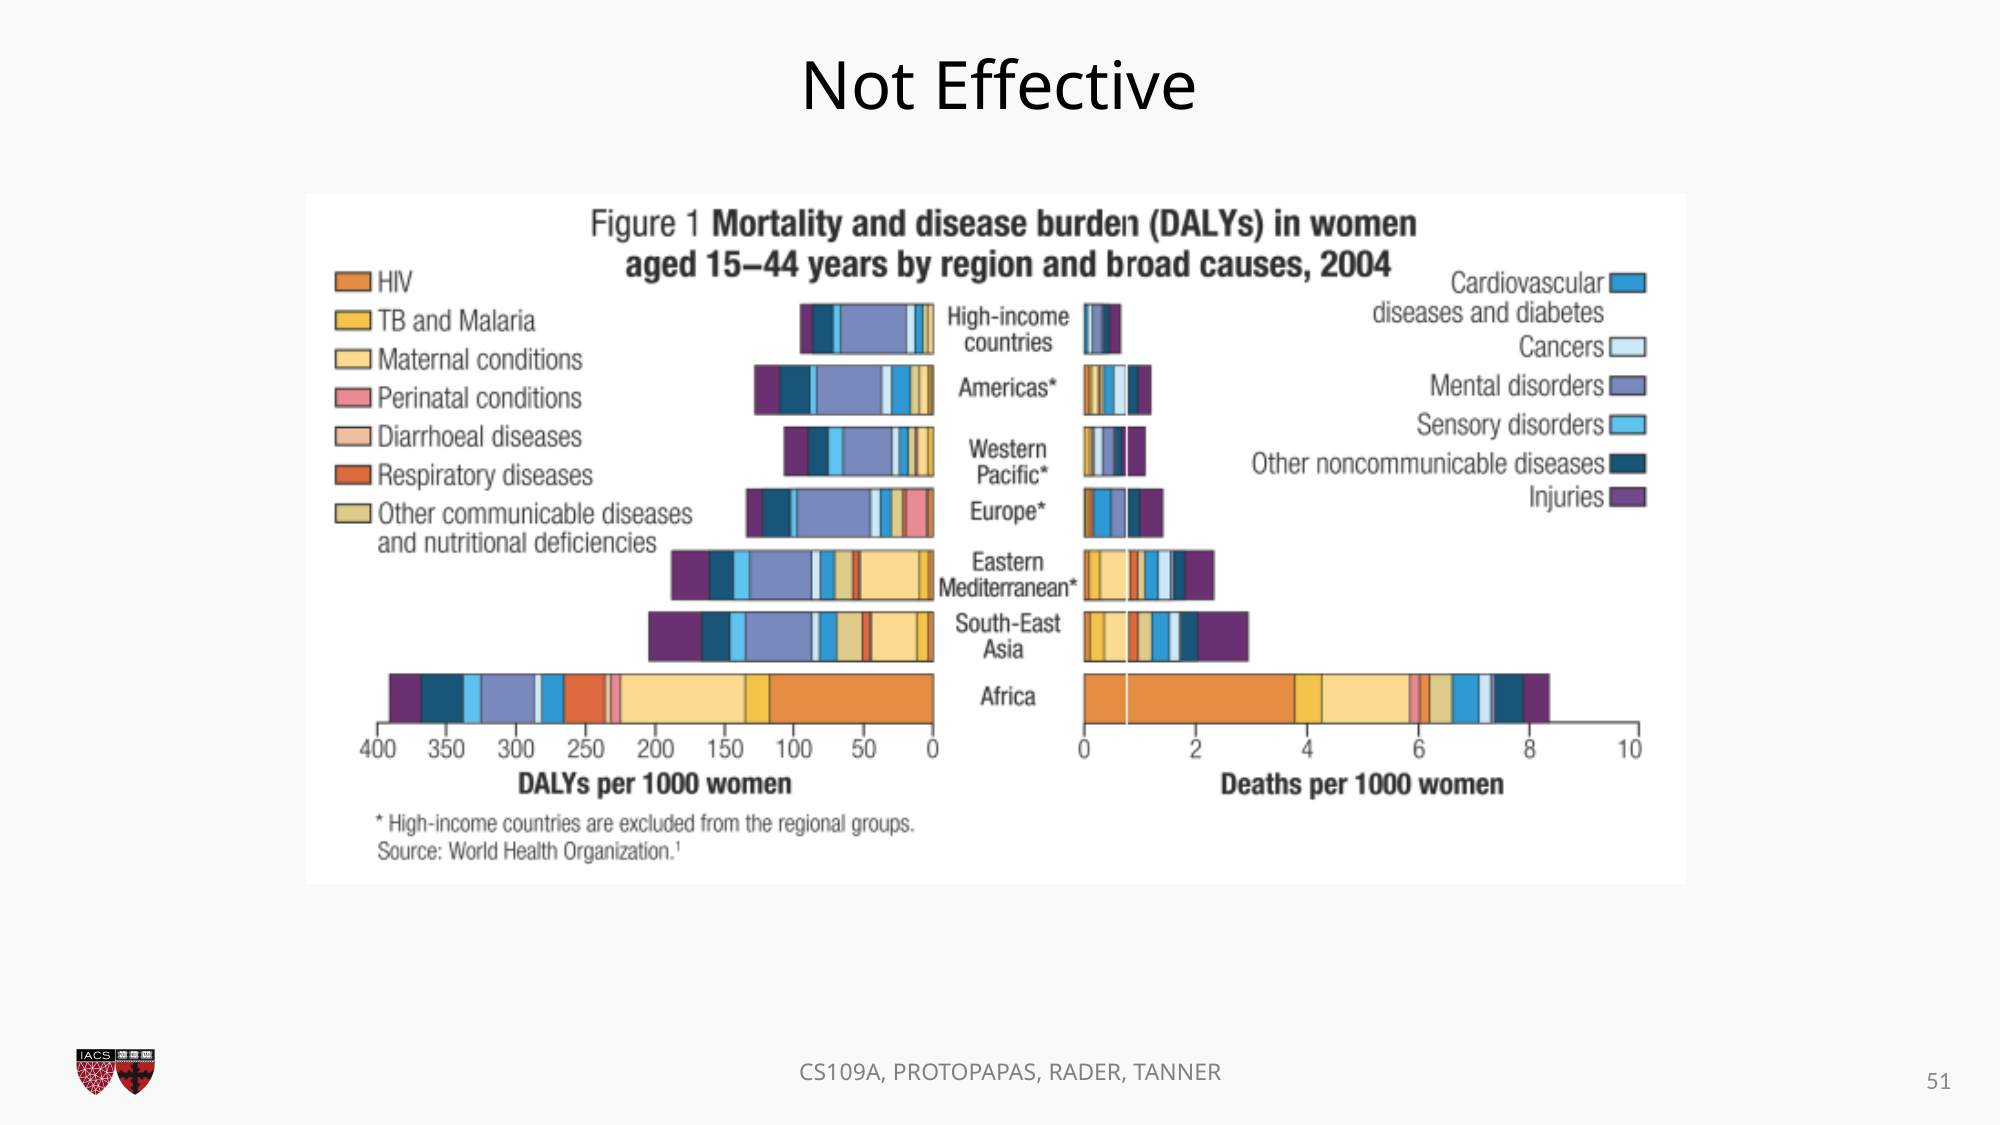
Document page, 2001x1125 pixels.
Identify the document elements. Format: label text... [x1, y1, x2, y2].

picture [75, 1049, 155, 1095]
picture [305, 193, 1686, 884]
slide_number 50 [1500, 1050, 1967, 1110]
text_box Not Effective [57, 35, 1943, 162]
